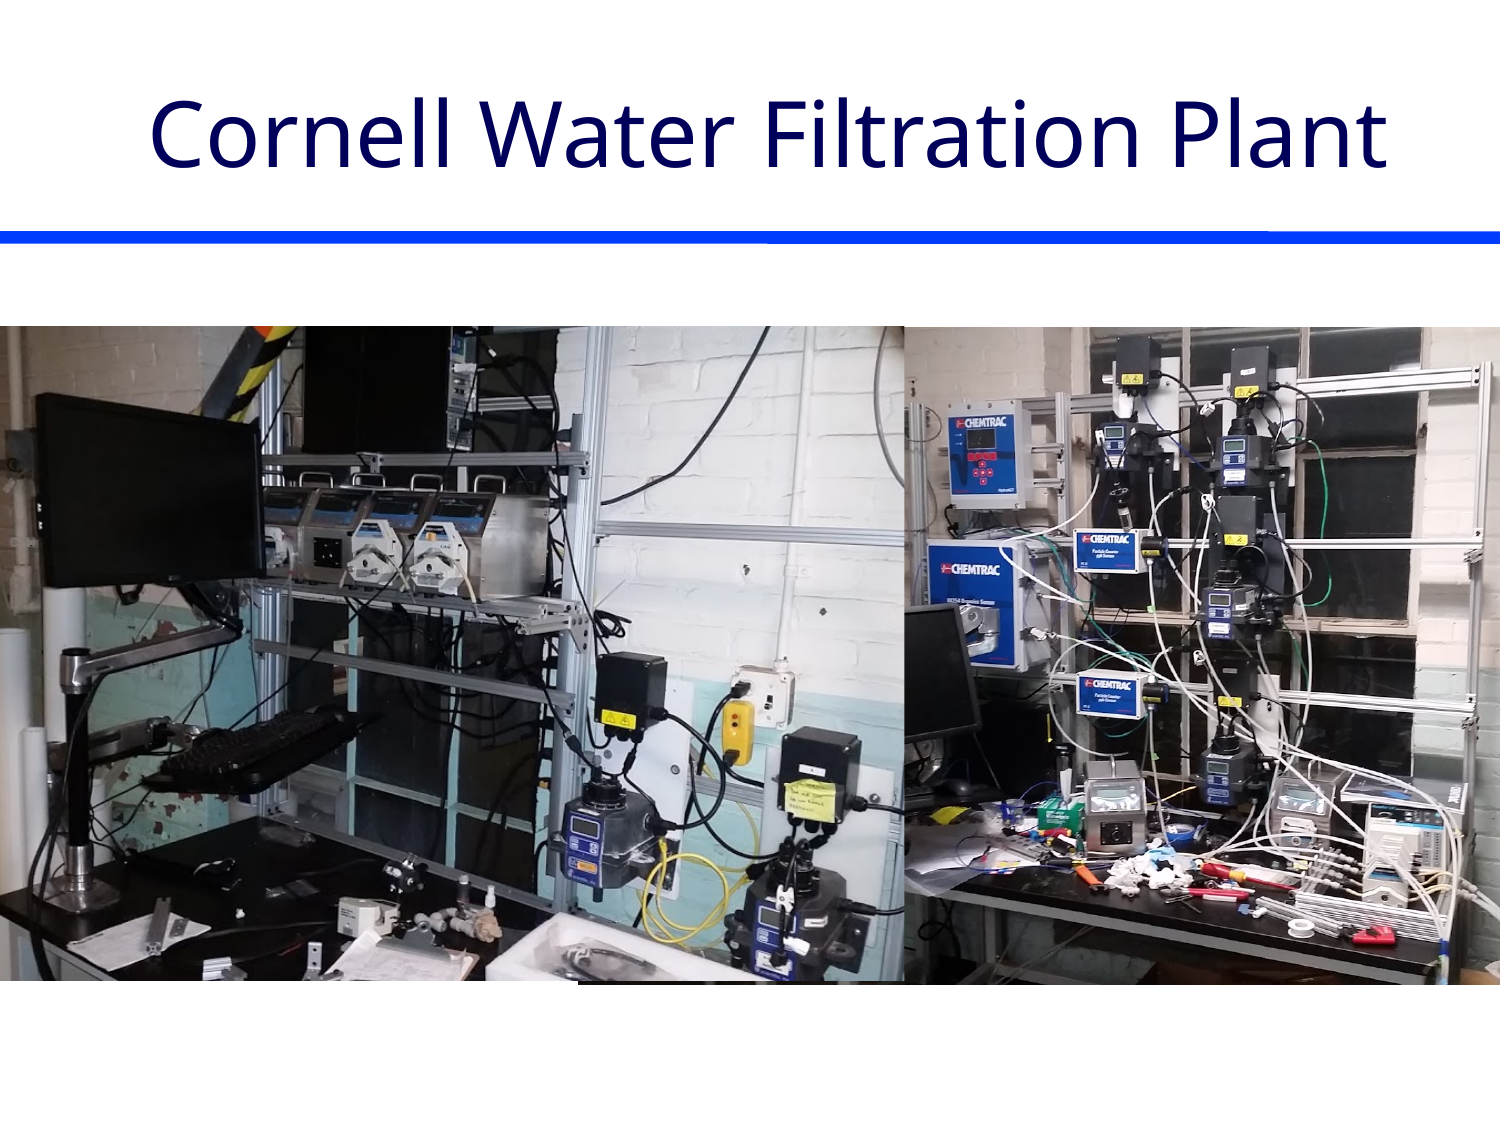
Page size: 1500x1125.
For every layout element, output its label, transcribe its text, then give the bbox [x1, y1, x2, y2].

picture [0, 326, 1500, 985]
title Cornell Water Filtration Plant [75, 37, 1463, 225]
